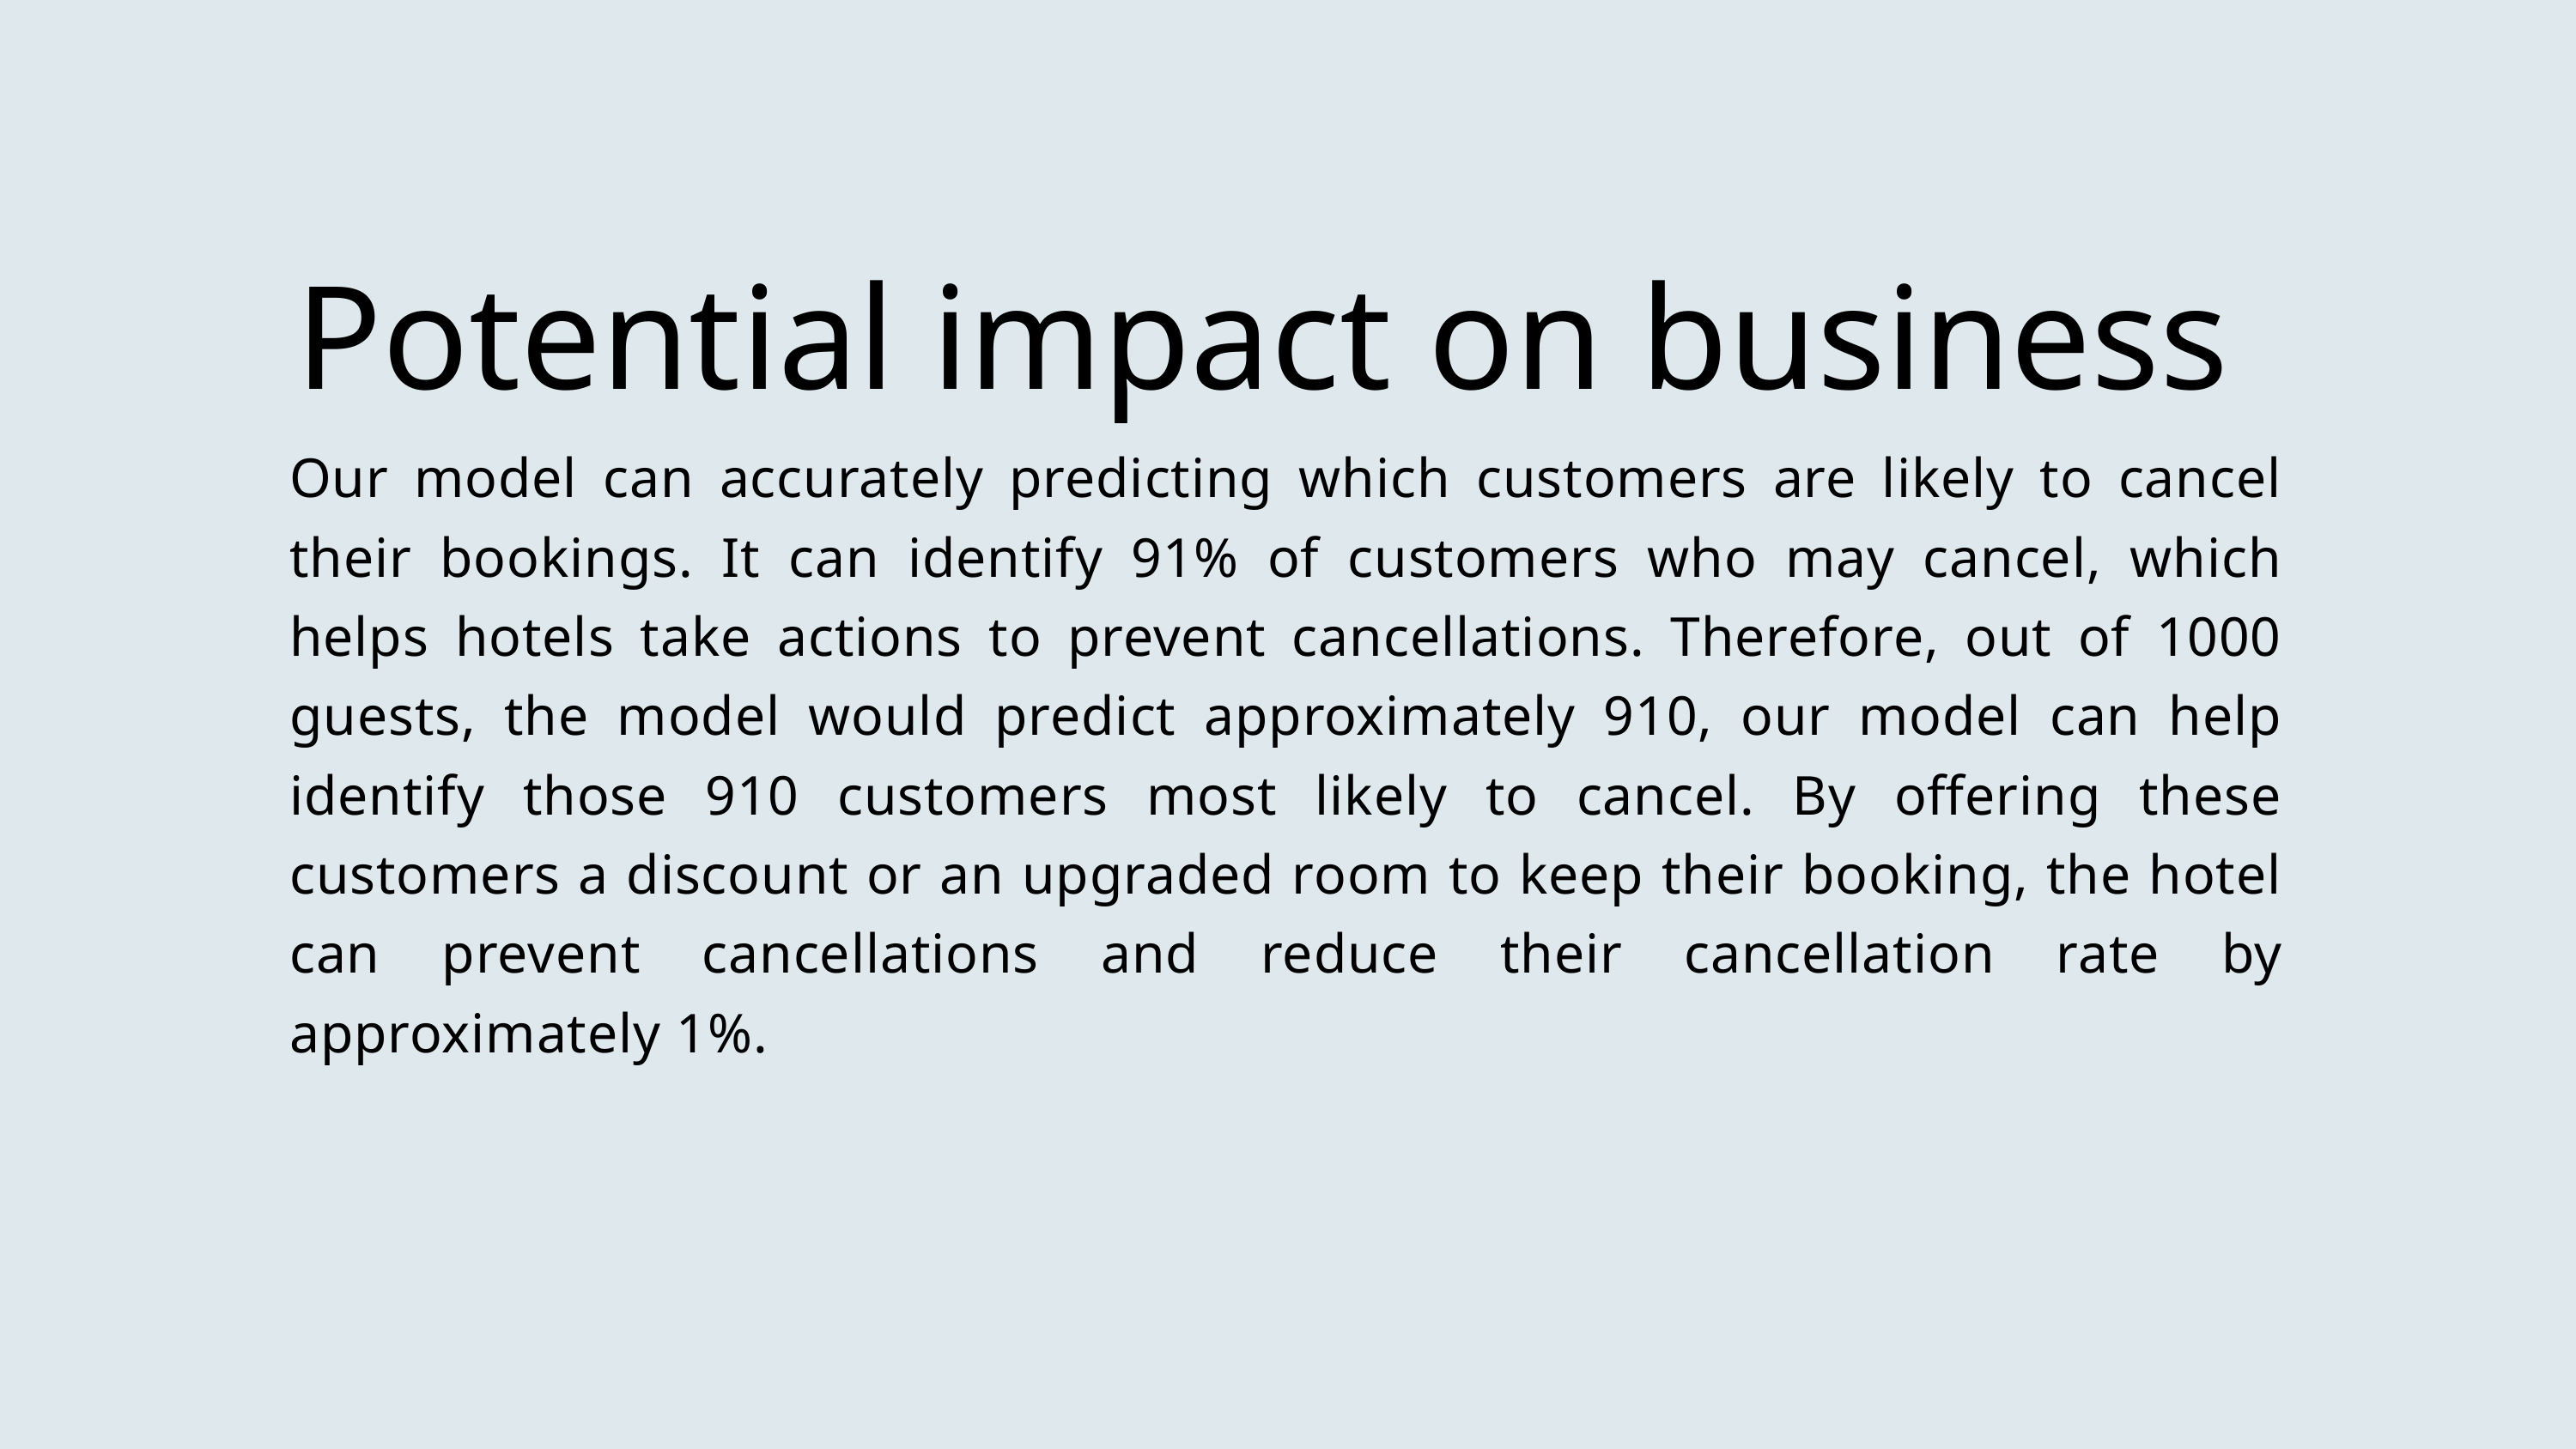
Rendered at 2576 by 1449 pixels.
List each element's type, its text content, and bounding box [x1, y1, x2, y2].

text_box Our model can accurately predicting which customers are likely to cancel their bookings. It can identify 91% of customers who may cancel, which helps hotels take actions to prevent cancellations. Therefore, out of 1000 guests, the model would predict approximately 910, our model can help identify those 910 customers most likely to cancel. By offering these customers a discount or an upgraded room to keep their booking, the hotel can prevent cancellations and reduce their cancellation rate by approximately 1%. [289, 429, 2287, 1064]
text_box Potential impact on business [295, 217, 2234, 419]
